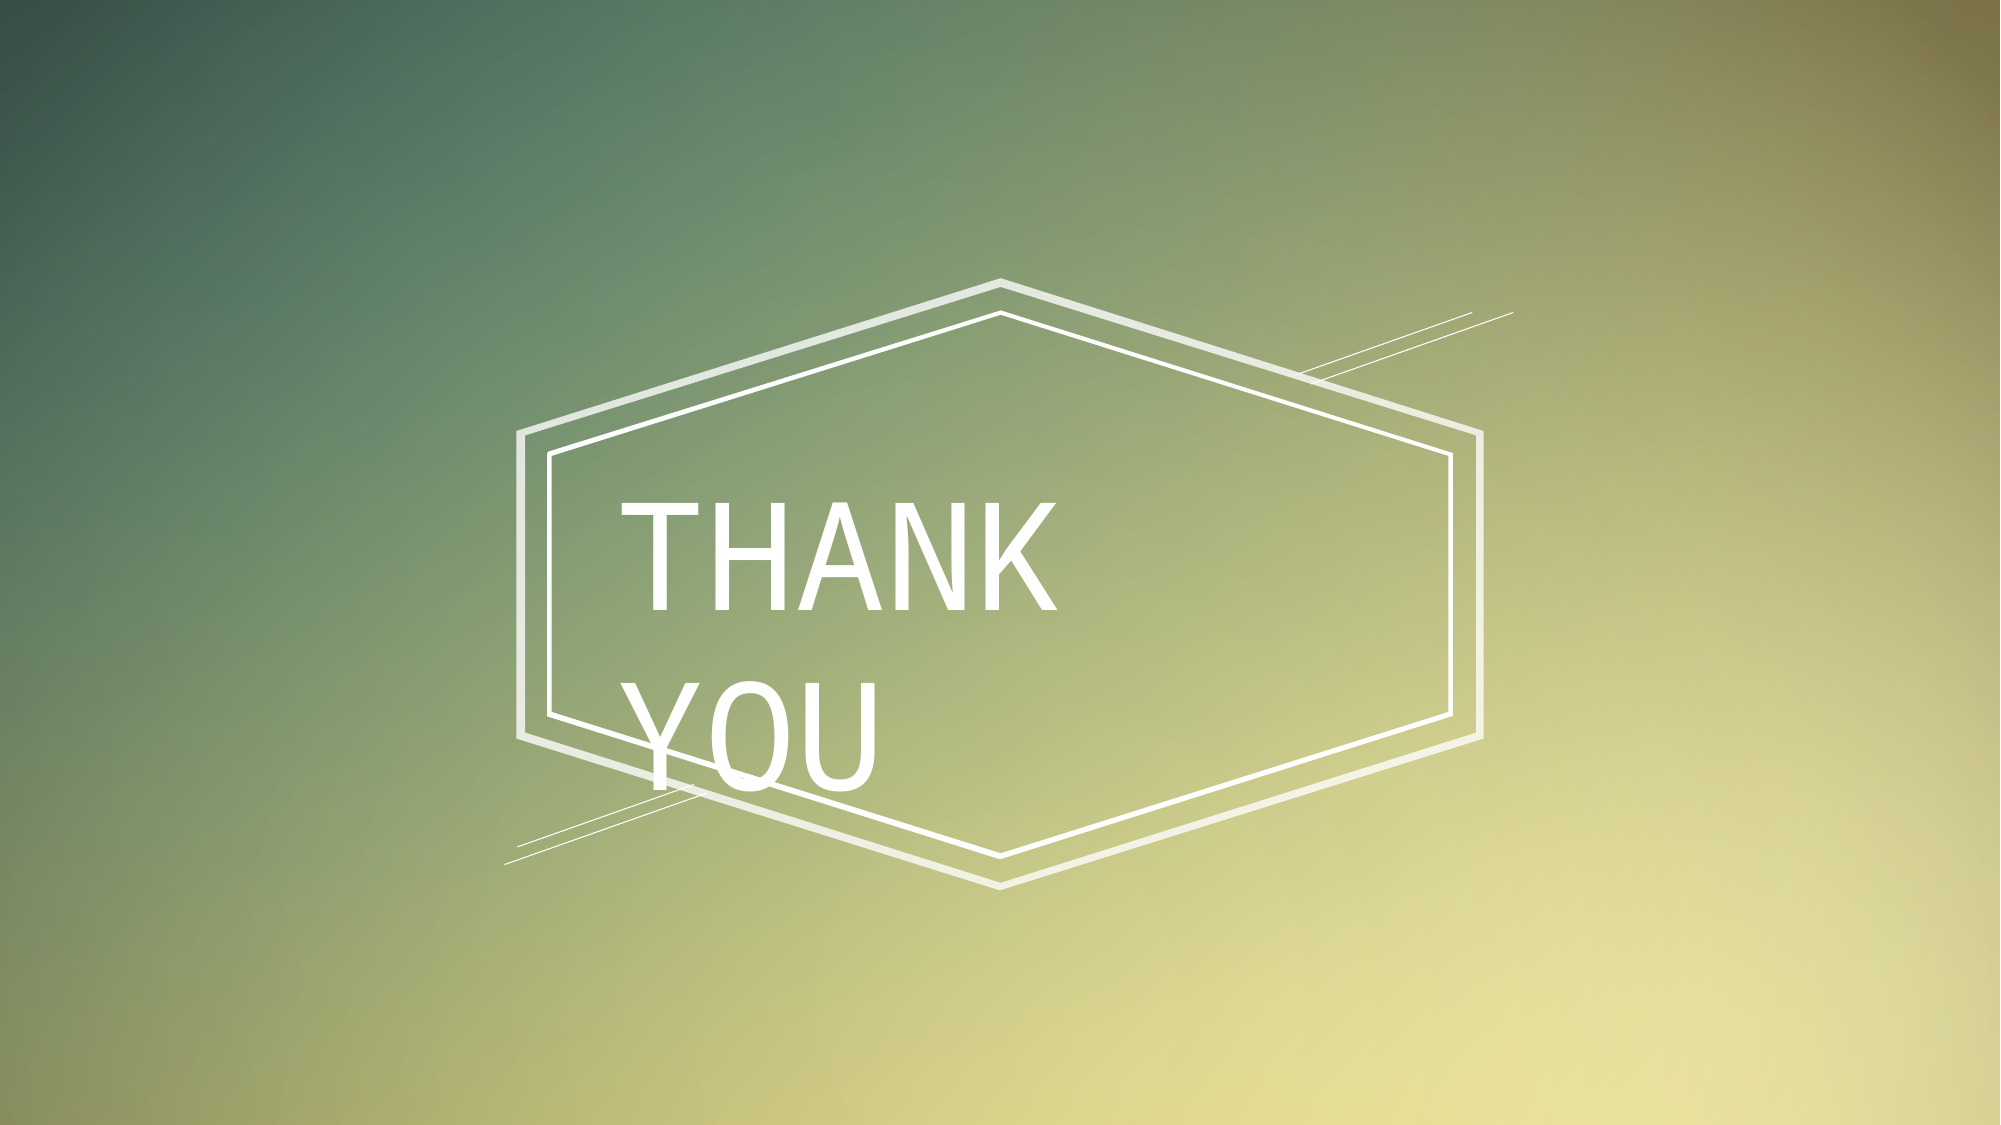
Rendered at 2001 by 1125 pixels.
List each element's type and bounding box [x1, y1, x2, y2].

picture [0, 0, 2000, 1125]
text_box [504, 784, 707, 865]
text_box [1295, 312, 1514, 384]
